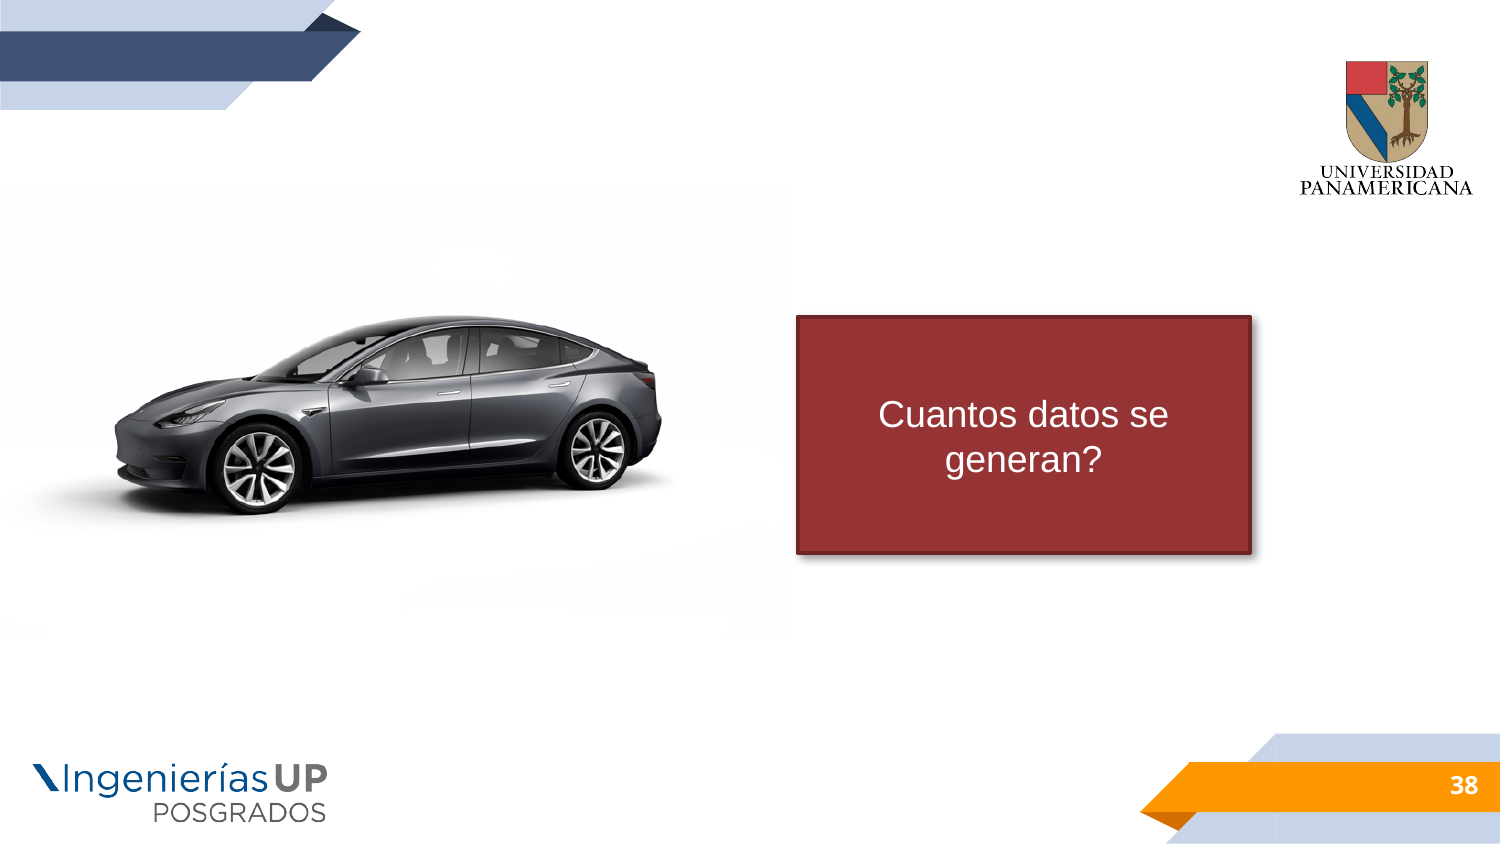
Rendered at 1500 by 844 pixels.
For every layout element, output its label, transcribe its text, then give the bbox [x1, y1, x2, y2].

picture [0, 182, 794, 634]
text_box Cuantos datos se generan? [798, 315, 1252, 555]
slide_number 38 [1249, 760, 1494, 813]
picture [15, 737, 344, 844]
picture [1286, 44, 1490, 210]
